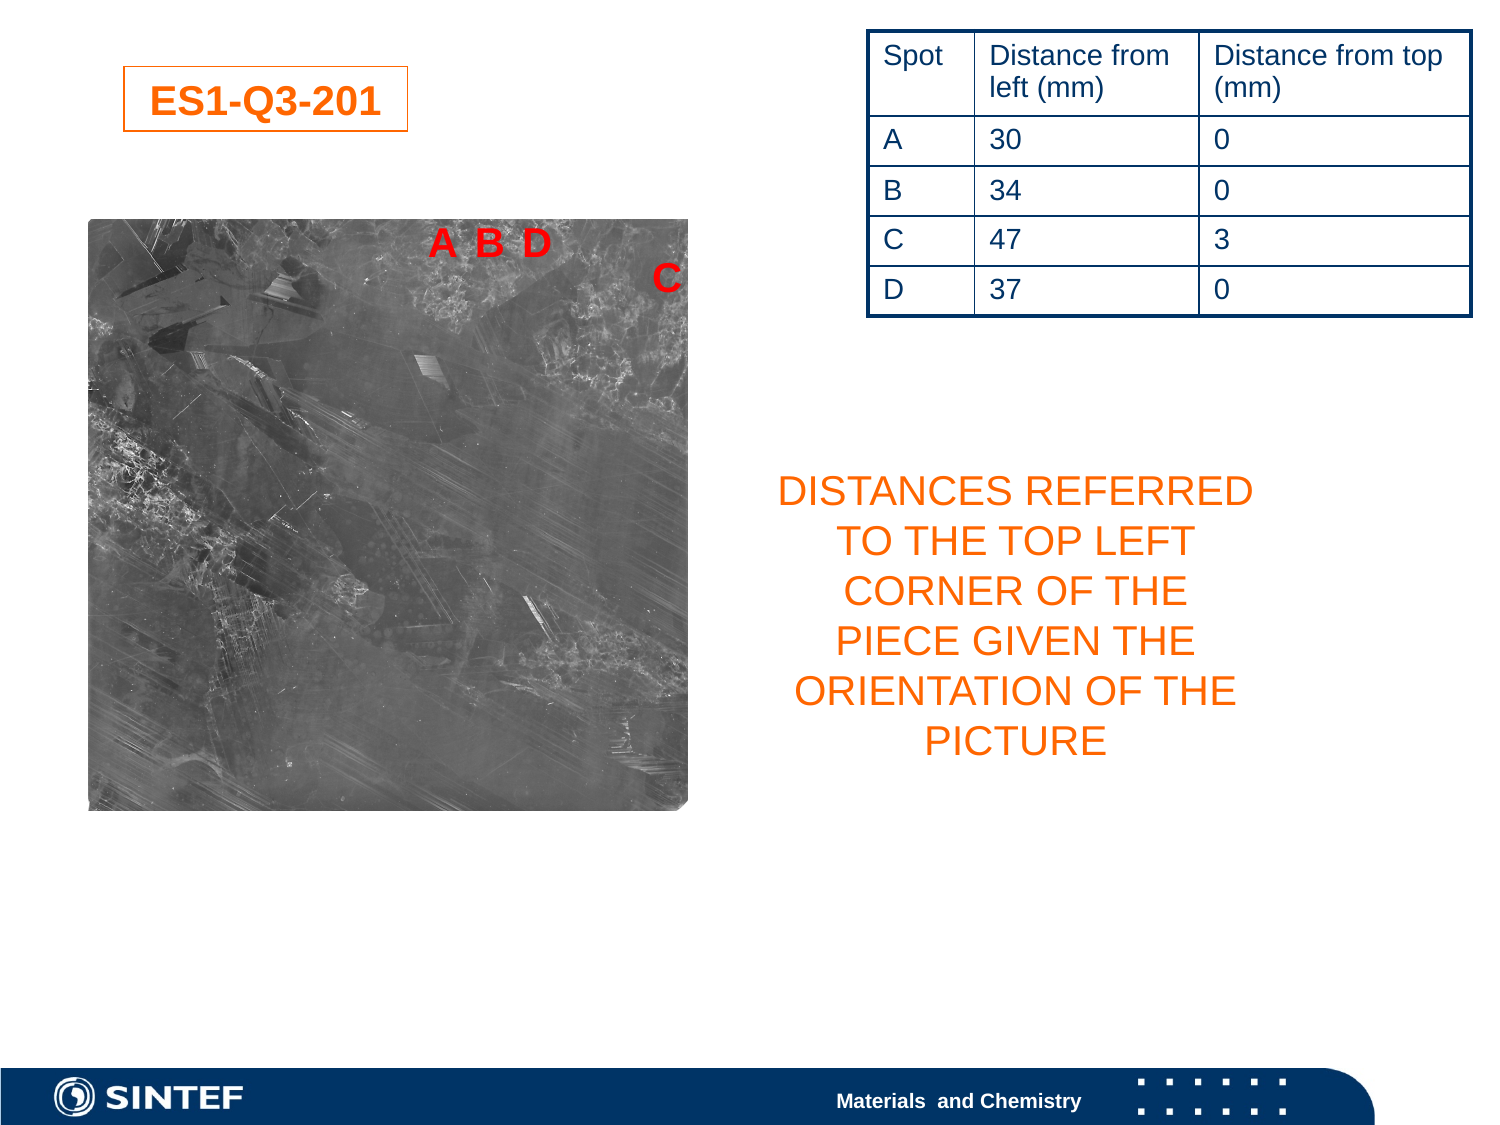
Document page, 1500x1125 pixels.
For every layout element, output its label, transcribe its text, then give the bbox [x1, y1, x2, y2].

picture [0, 1068, 1375, 1125]
table_header Spot [870, 33, 974, 115]
table_cell 0 [1200, 267, 1469, 314]
table_cell 3 [1200, 217, 1469, 265]
table_cell 0 [1200, 167, 1469, 215]
table_header Distance from left (mm) [975, 33, 1198, 115]
text_box DISTANCES REFERRED TO THE TOP LEFT CORNER OF THE PIECE GIVEN THE ORIENTATION OF THE PICTURE [761, 456, 1270, 772]
table_cell 37 [975, 267, 1198, 314]
table_cell 34 [975, 167, 1198, 215]
table_cell 0 [1200, 117, 1469, 165]
table_cell D [870, 267, 974, 314]
table_cell A [870, 117, 974, 165]
table_cell B [870, 167, 974, 215]
table_cell 47 [975, 217, 1198, 265]
table_cell 30 [975, 117, 1198, 165]
table_header Distance from top (mm) [1200, 33, 1469, 115]
text_box ES1-Q3-201 [123, 66, 408, 132]
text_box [88, 207, 703, 811]
table_cell C [870, 217, 974, 265]
